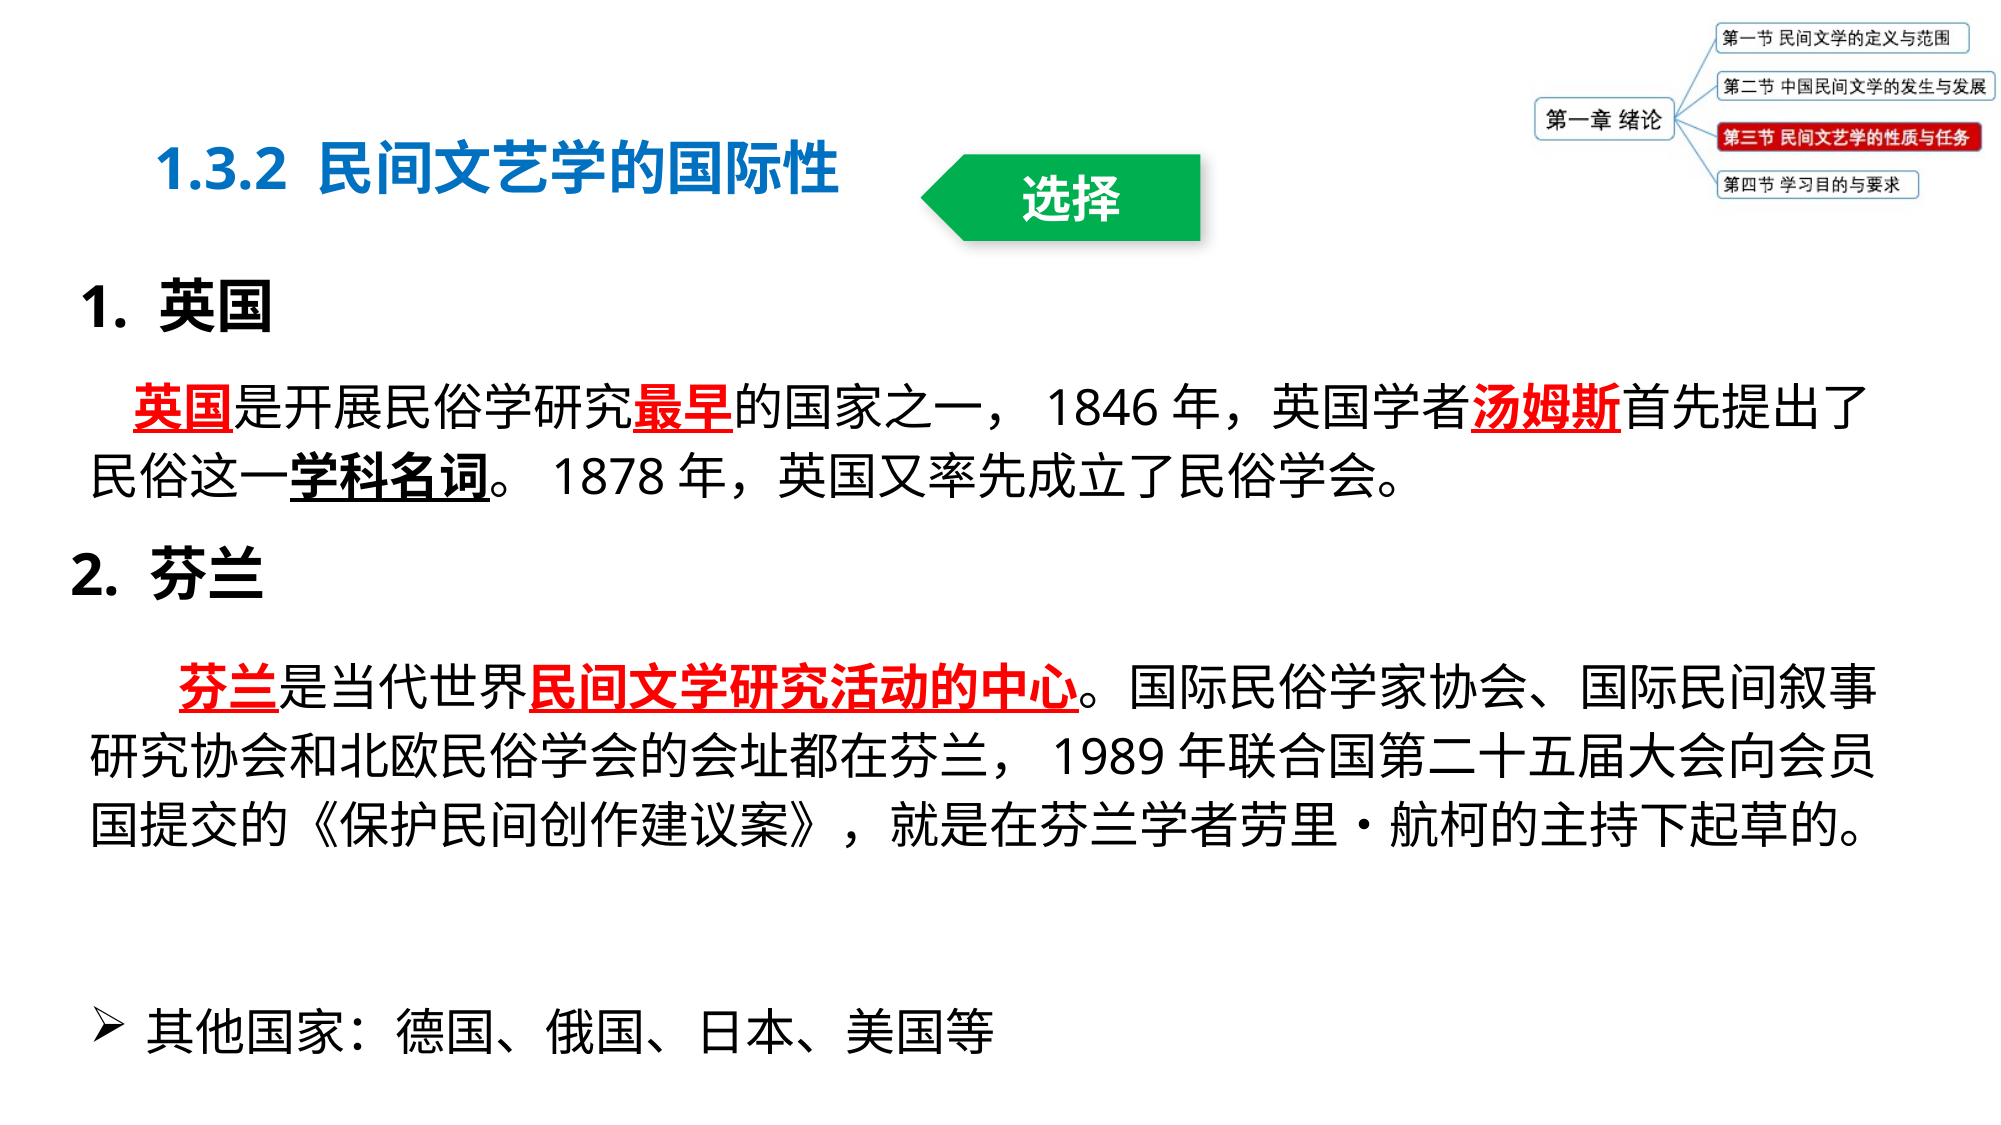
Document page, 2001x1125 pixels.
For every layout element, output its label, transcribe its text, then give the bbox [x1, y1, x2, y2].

text_box 芬兰是当代世界民间文学研究活动的中心。国际民俗学家协会、国际民间叙事研究协会和北欧民俗学会的会址都在芬兰，1989年联合国第二十五届大会向会员国提交的《保护民间创作建议案》，就是在芬兰学者劳里•航柯的主持下起草的。 其他国家：德国、俄国、日本、美国等 [74, 639, 1895, 1068]
text_box 1.3.2 民间文艺学的国际性 [65, 88, 884, 209]
text_box 选择 [919, 153, 1202, 242]
text_box 2. 芬兰 [55, 529, 894, 615]
text_box 英国是开展民俗学研究最早的国家之一，1846年，英国学者汤姆斯首先提出了民俗这一学科名词。1878年，英国又率先成立了民俗学会。 [74, 358, 1895, 512]
text_box 1. 英国 [65, 261, 303, 347]
picture [1511, 0, 2000, 214]
